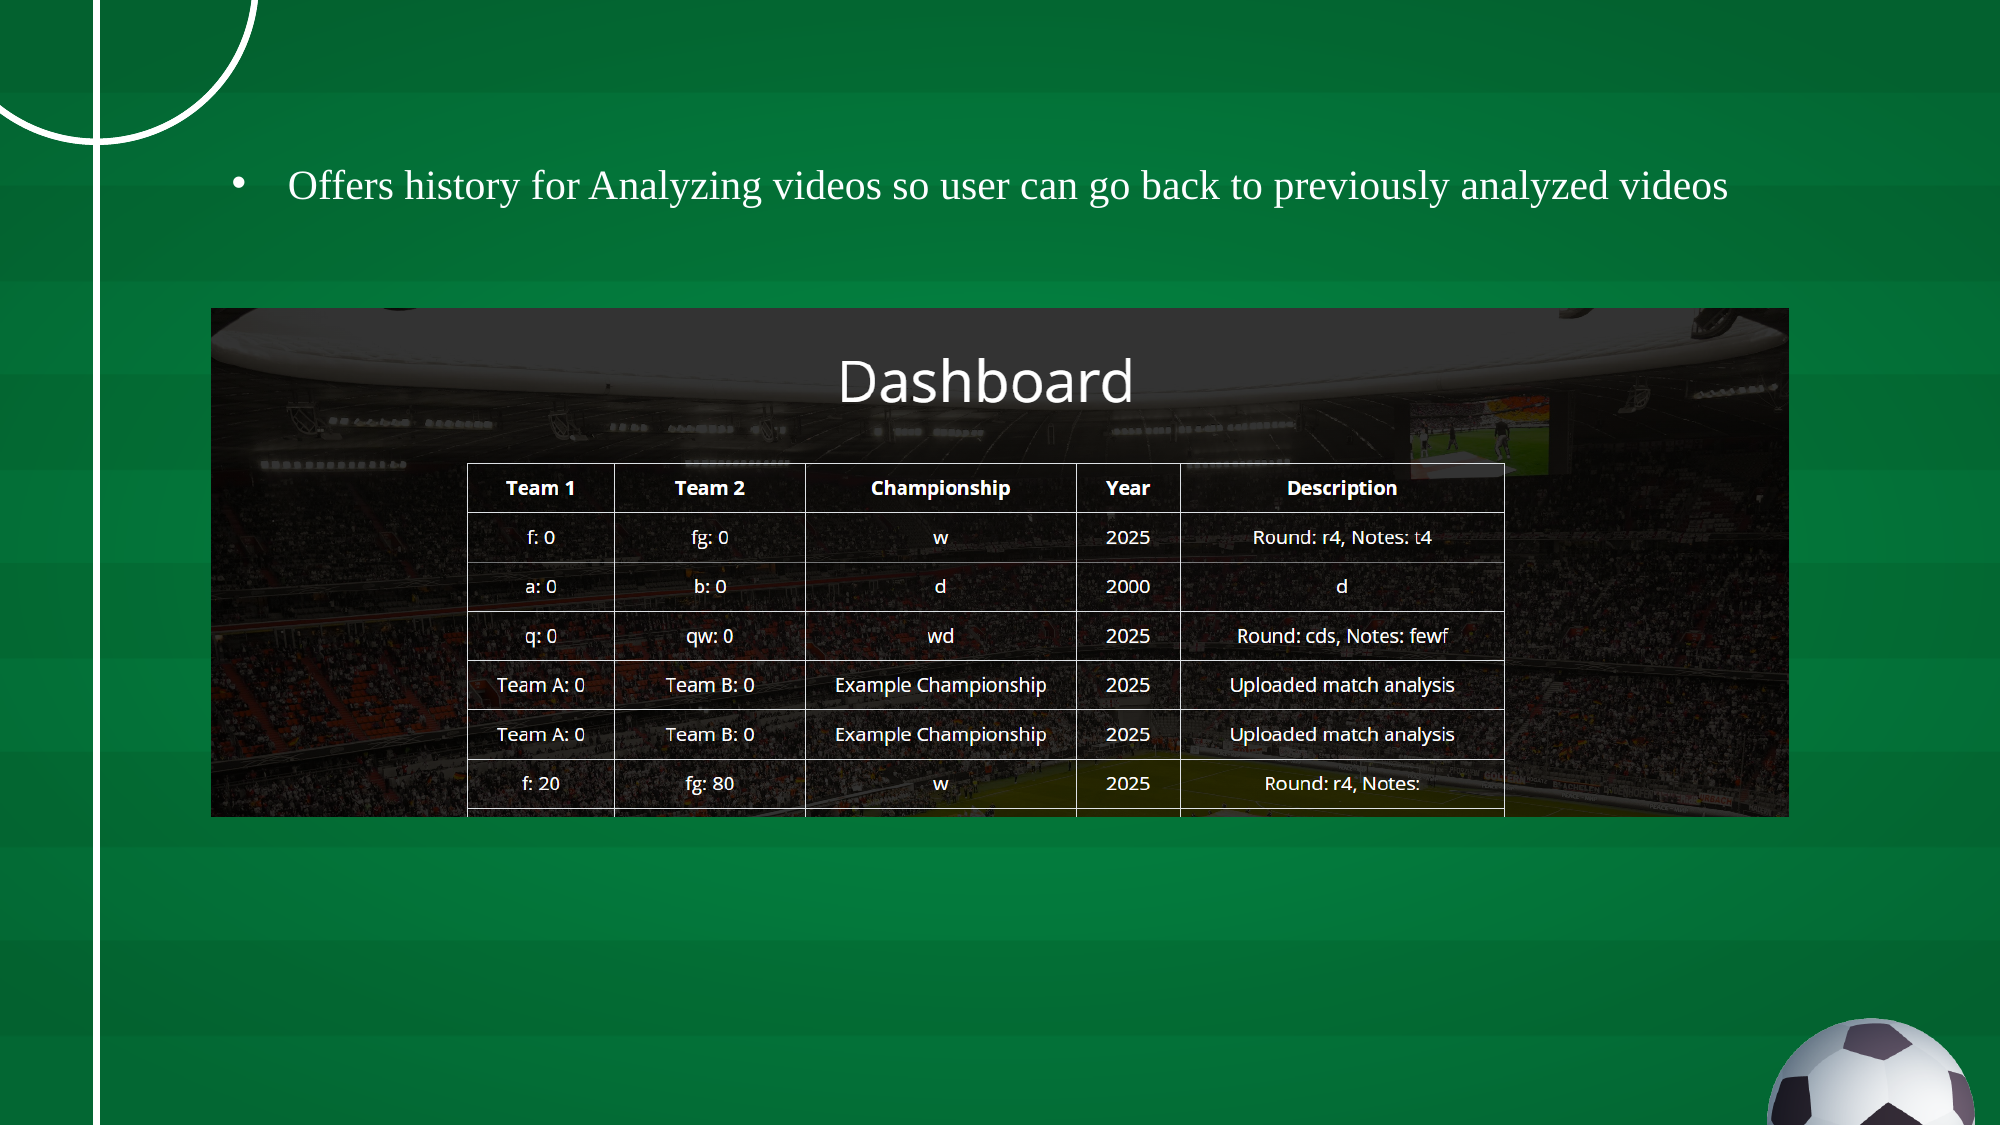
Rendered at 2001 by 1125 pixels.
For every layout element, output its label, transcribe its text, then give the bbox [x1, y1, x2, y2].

text_box Offers history for Analyzing videos so user can go back to previously analyzed videos [211, 147, 1857, 218]
picture [211, 307, 1789, 818]
picture [1767, 1018, 1975, 1125]
